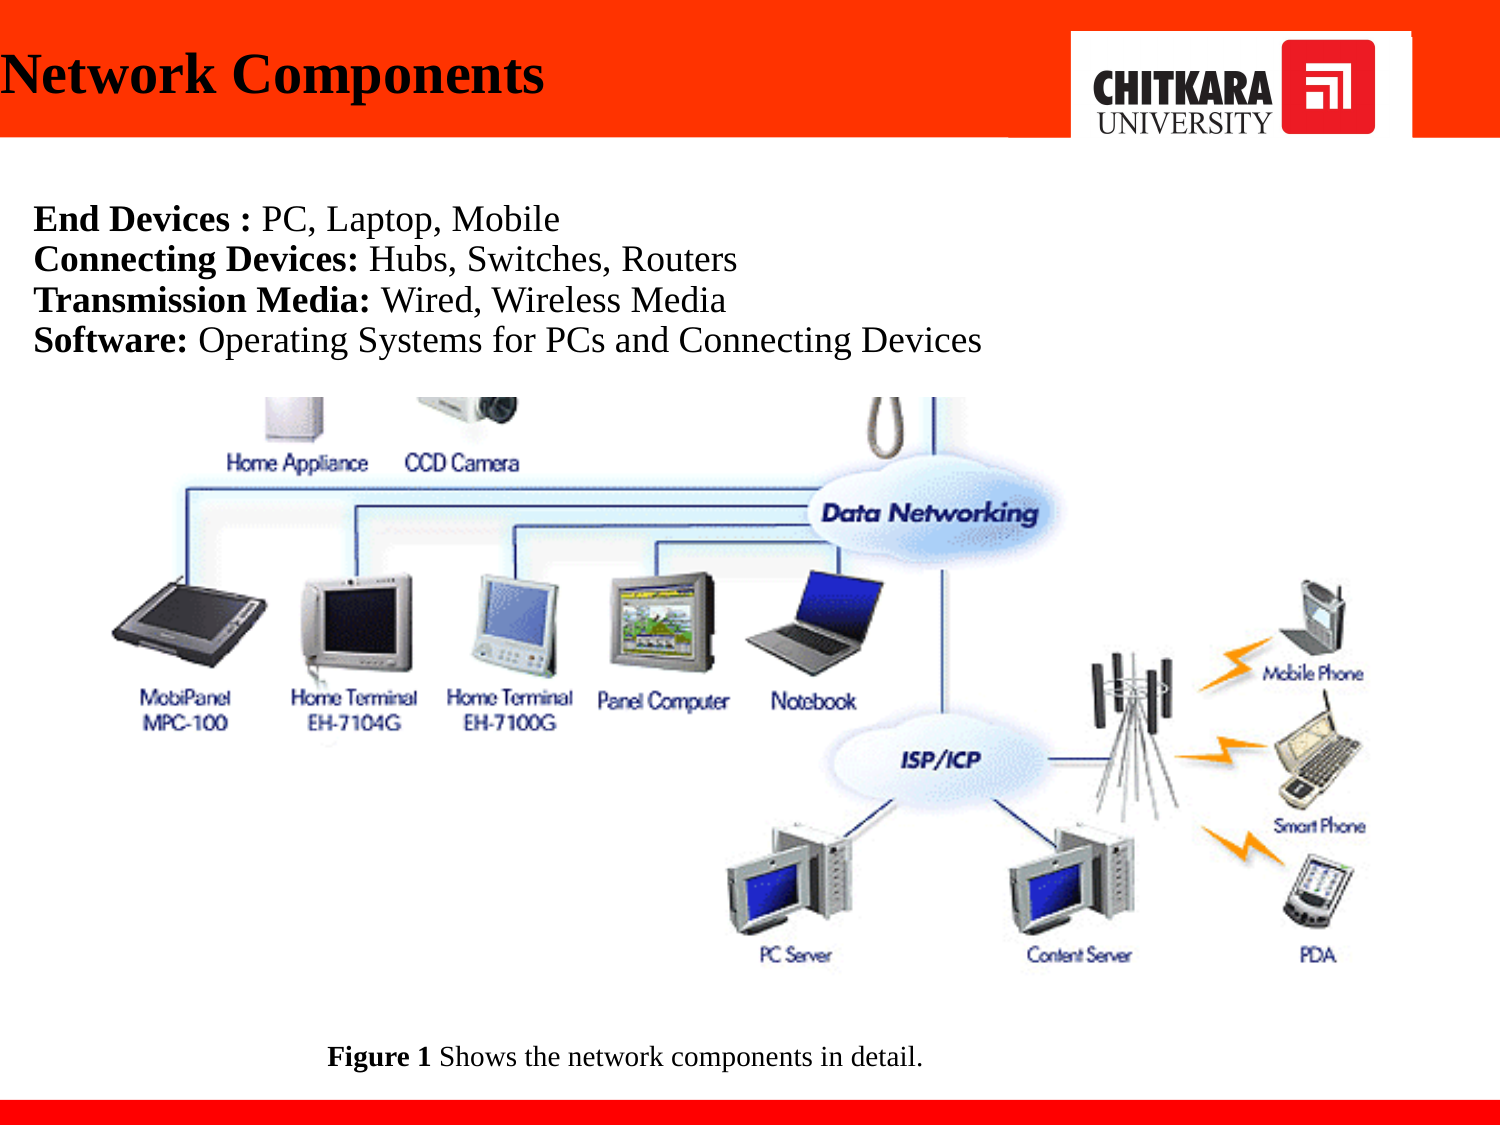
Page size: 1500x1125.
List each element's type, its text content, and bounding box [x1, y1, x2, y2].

picture [1074, 37, 1390, 138]
list End Devices : PC, Laptop, Mobile Connecting Devices: Hubs, Switches, Routers Transmission Media: Wired, Wireless Media Software: Operating Systems for PCs and Connecting Devices [33, 161, 1448, 398]
picture [105, 397, 1376, 989]
text_box Figure 1 Shows the network components in detail. [312, 1029, 1113, 1080]
title Network Components [0, 0, 900, 150]
